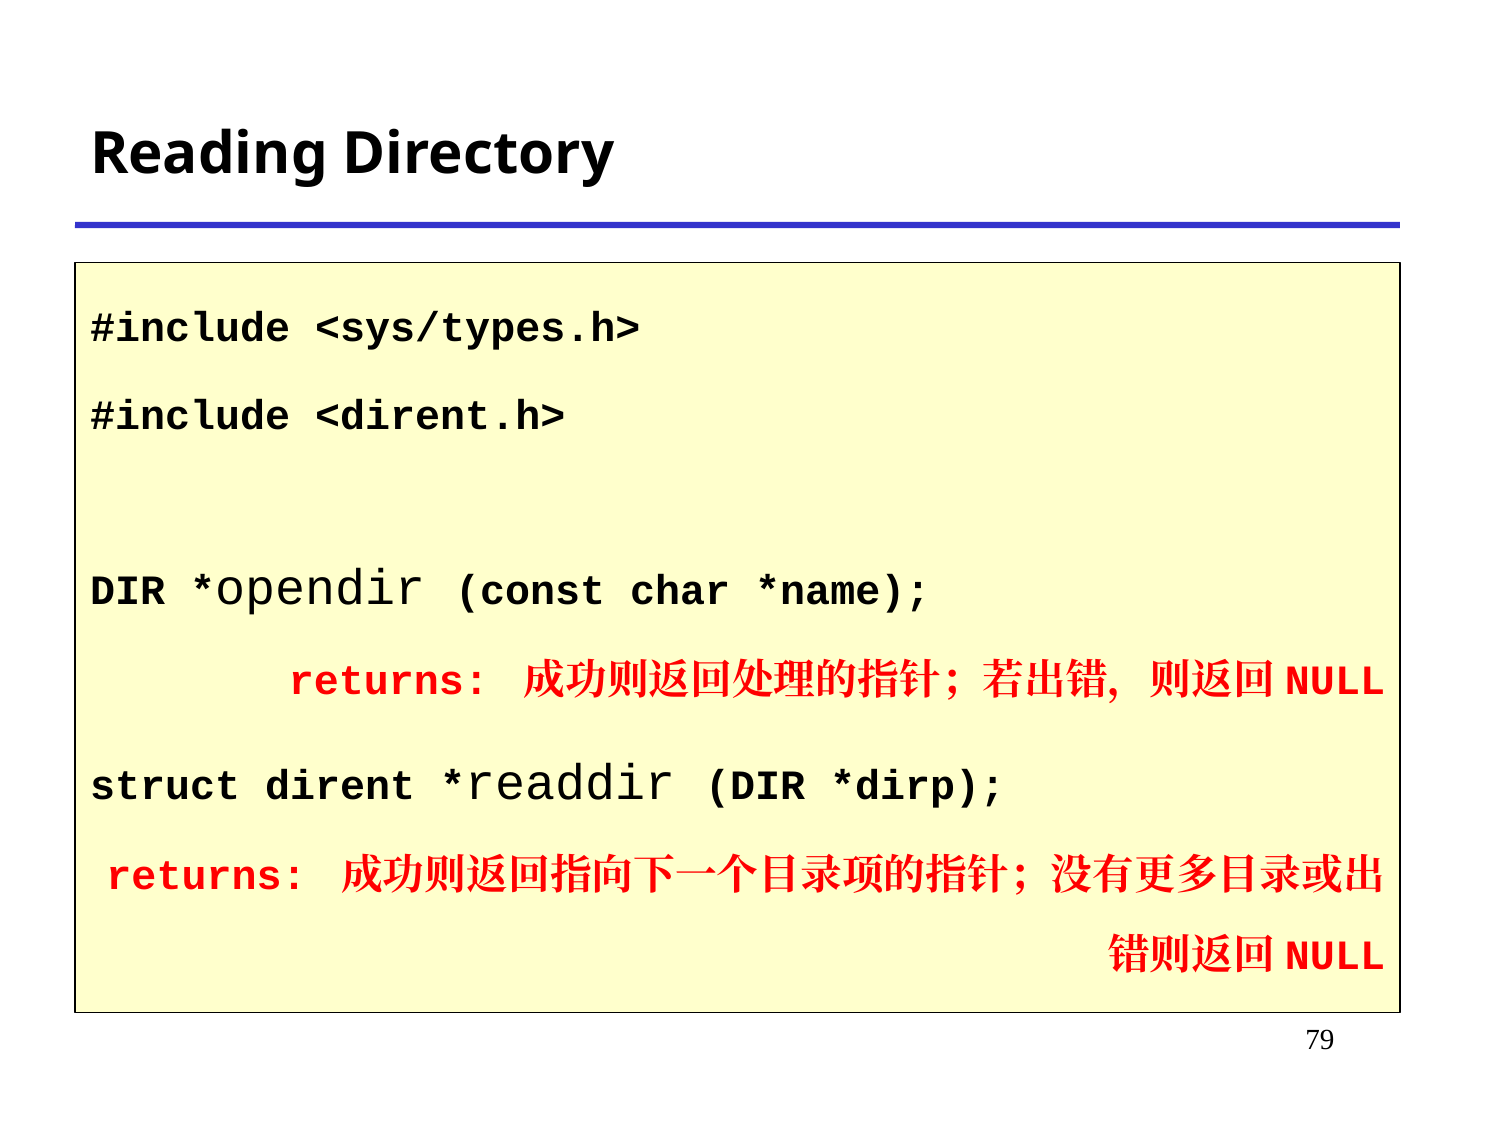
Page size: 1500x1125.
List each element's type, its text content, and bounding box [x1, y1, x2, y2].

title Reading Directory [75, 75, 1400, 225]
slide_number * [1137, 1013, 1350, 1088]
text_box #include <sys/types.h> #include <dirent.h> DIR *opendir (const char *name); returns: 成功则返回处理的指针；若出错，则返回NULL struct dirent *readdir (DIR *dirp); returns: 成功则返回指向下一个目录项的指针；没有更多目录或出错则返回NULL [75, 262, 1400, 1013]
